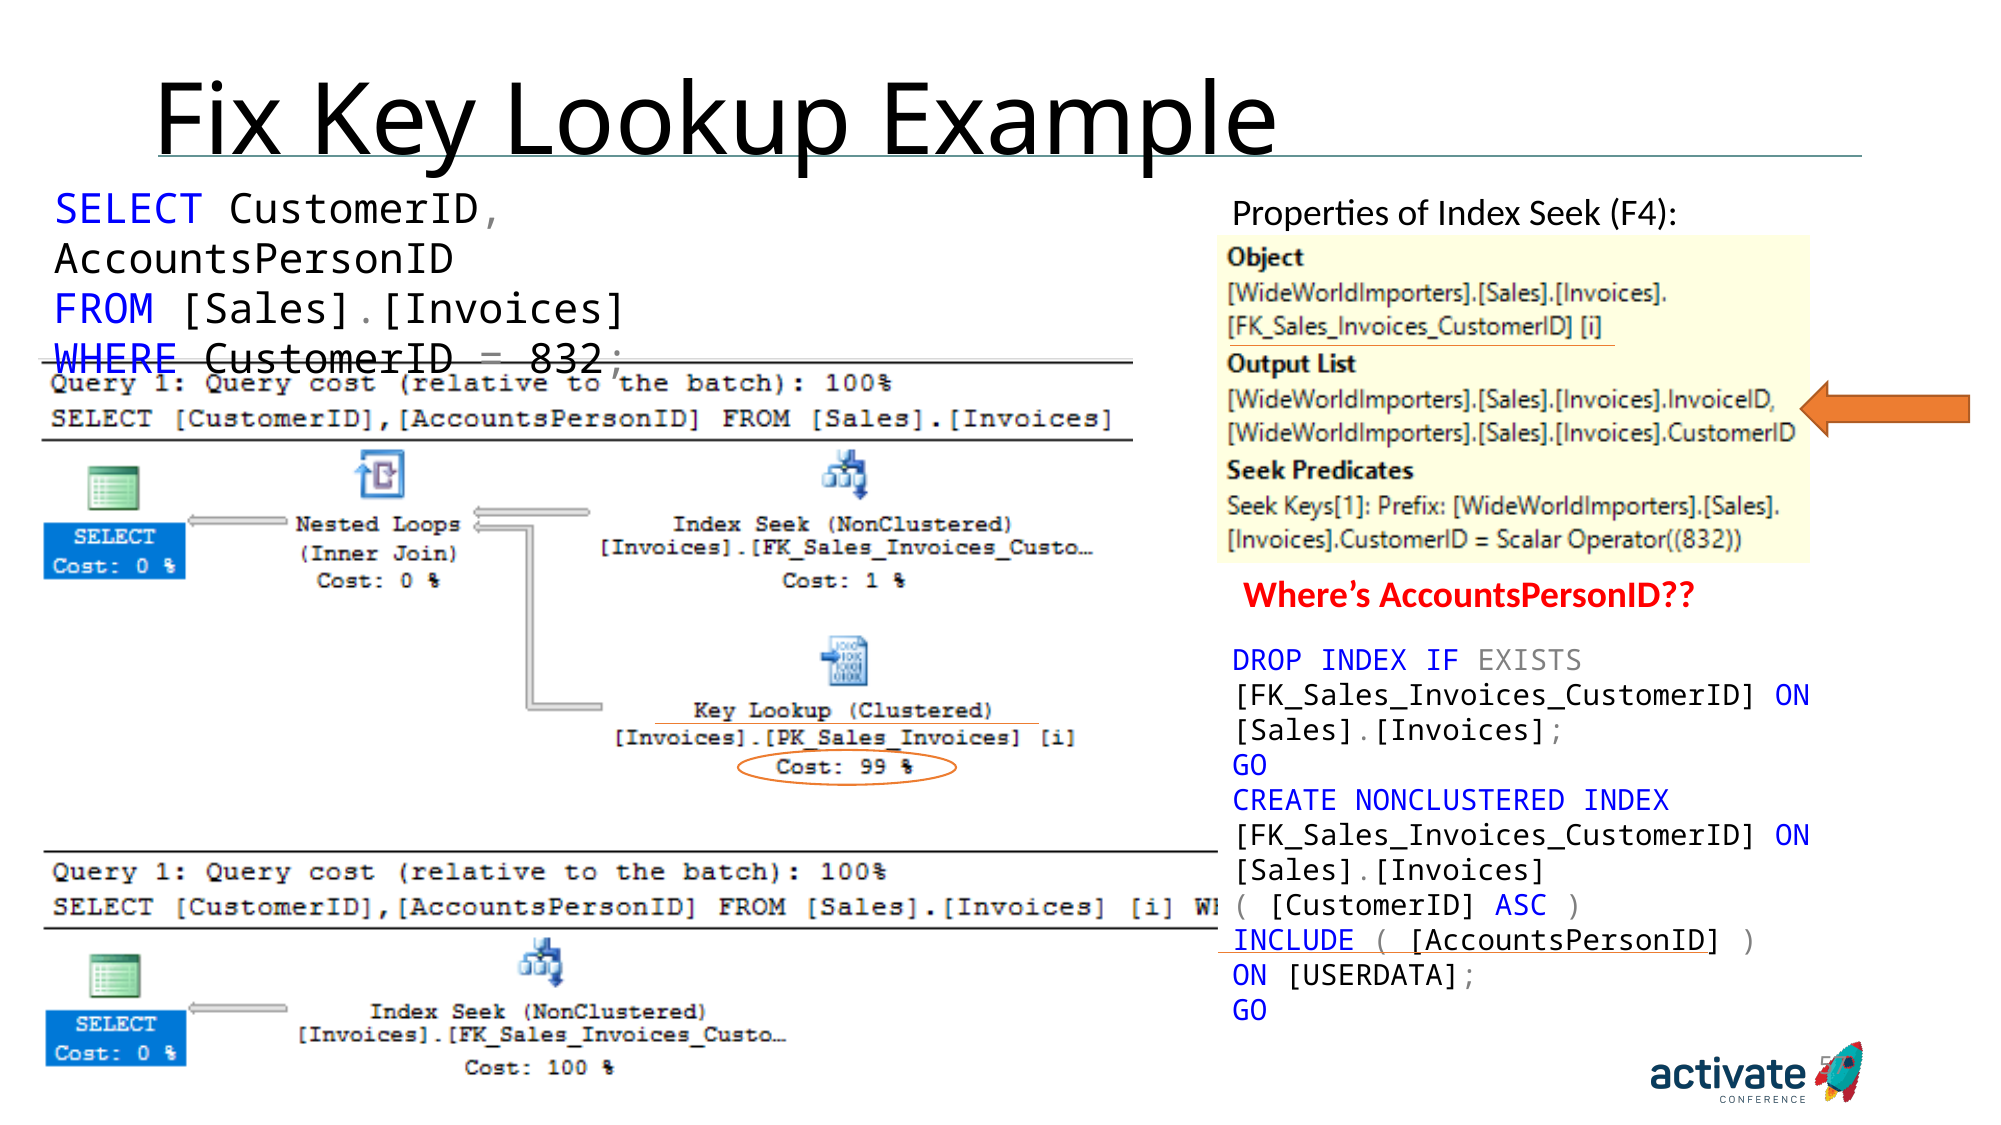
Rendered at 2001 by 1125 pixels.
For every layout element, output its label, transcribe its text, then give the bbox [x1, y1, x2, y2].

text_box Where’s AccountsPersonID?? [1228, 563, 1712, 623]
text_box [1810, 379, 1971, 438]
picture [38, 849, 1568, 1102]
text_box DROP INDEX IF EXISTS [FK_Sales_Invoices_CustomerID] ON [Sales].[Invoices]; GO CREATE NONCLUSTERED INDEX [FK_Sales_Invoices_CustomerID] ON [Sales].[Invoices] ( [CustomerID] ASC ) INCLUDE ( [AccountsPersonID] ) ON [USERDATA]; GO [1217, 634, 1877, 1034]
picture [1217, 235, 1810, 563]
text_box SELECT CustomerID, AccountsPersonID FROM [Sales].[Invoices] WHERE CustomerID = 832; [38, 173, 886, 358]
slide_number 57 [1568, 1036, 1863, 1097]
title Fix Key Lookup Example [137, 59, 1863, 184]
picture [1651, 1097, 1863, 1103]
picture [38, 358, 1133, 814]
text_box Properties of Index Seek (F4): [1217, 180, 1694, 235]
